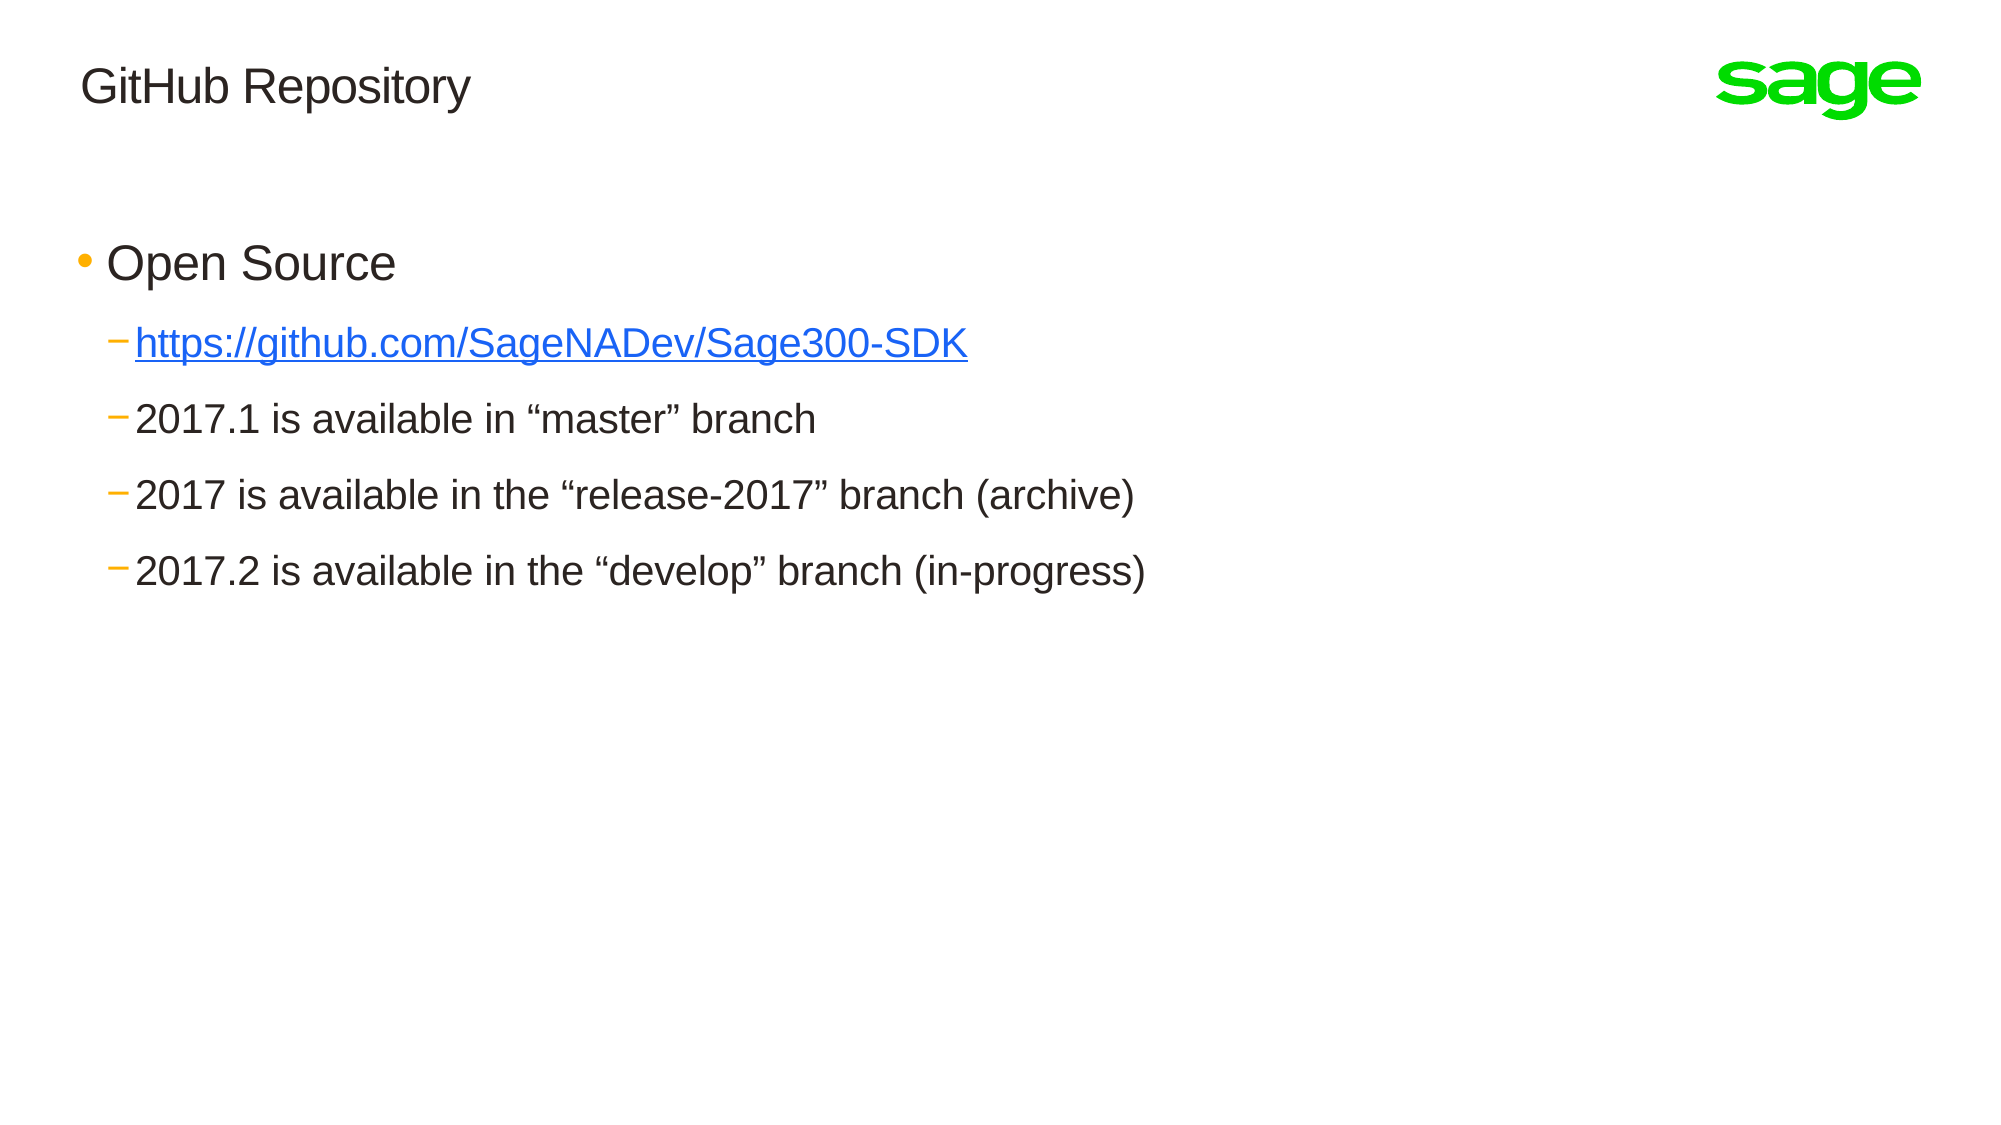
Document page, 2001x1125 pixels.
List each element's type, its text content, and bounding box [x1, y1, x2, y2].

title GitHub Repository [80, 60, 1704, 224]
list Open Source https://github.com/SageNADev/Sage300-SDK 2017.1 is available in “master” branch 2017 is available in the “release-2017” branch (archive) 2017.2 is available in the “develop” branch (in-progress) [76, 224, 1919, 1046]
